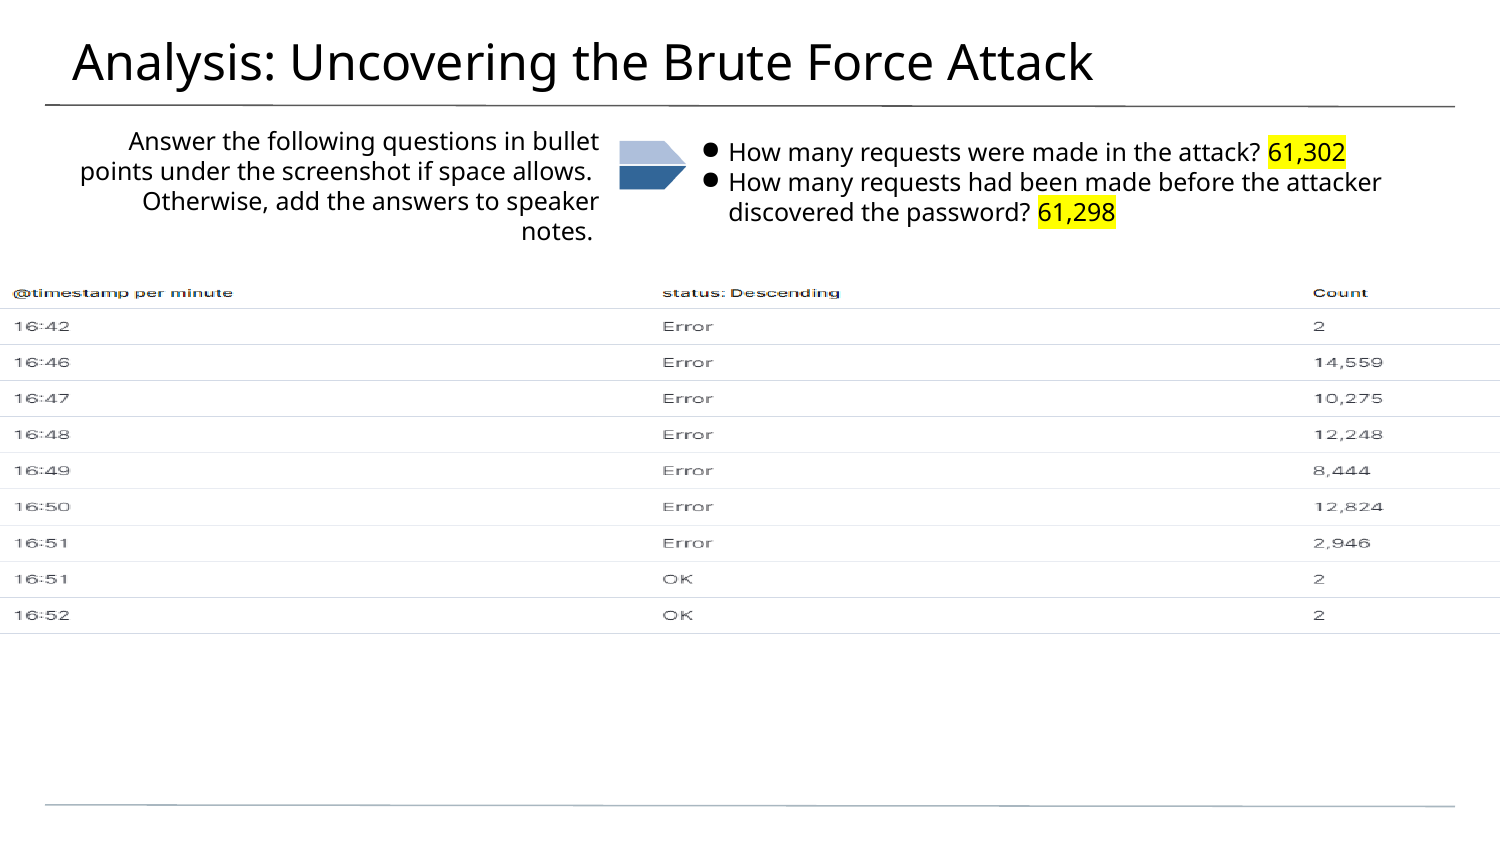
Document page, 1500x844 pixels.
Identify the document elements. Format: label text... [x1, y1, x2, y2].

picture [616, 136, 687, 192]
picture [0, 277, 1500, 635]
title Analysis: Uncovering the Brute Force Attack [0, 0, 1500, 88]
subtitle How many requests were made in the attack? 61,302 How many requests had been made before the attacker discovered the password? 61,298 [600, 121, 1500, 276]
subtitle Answer the following questions in bullet points under the screenshot if space allows. Otherwise, add the answers to speaker notes. [0, 110, 675, 275]
